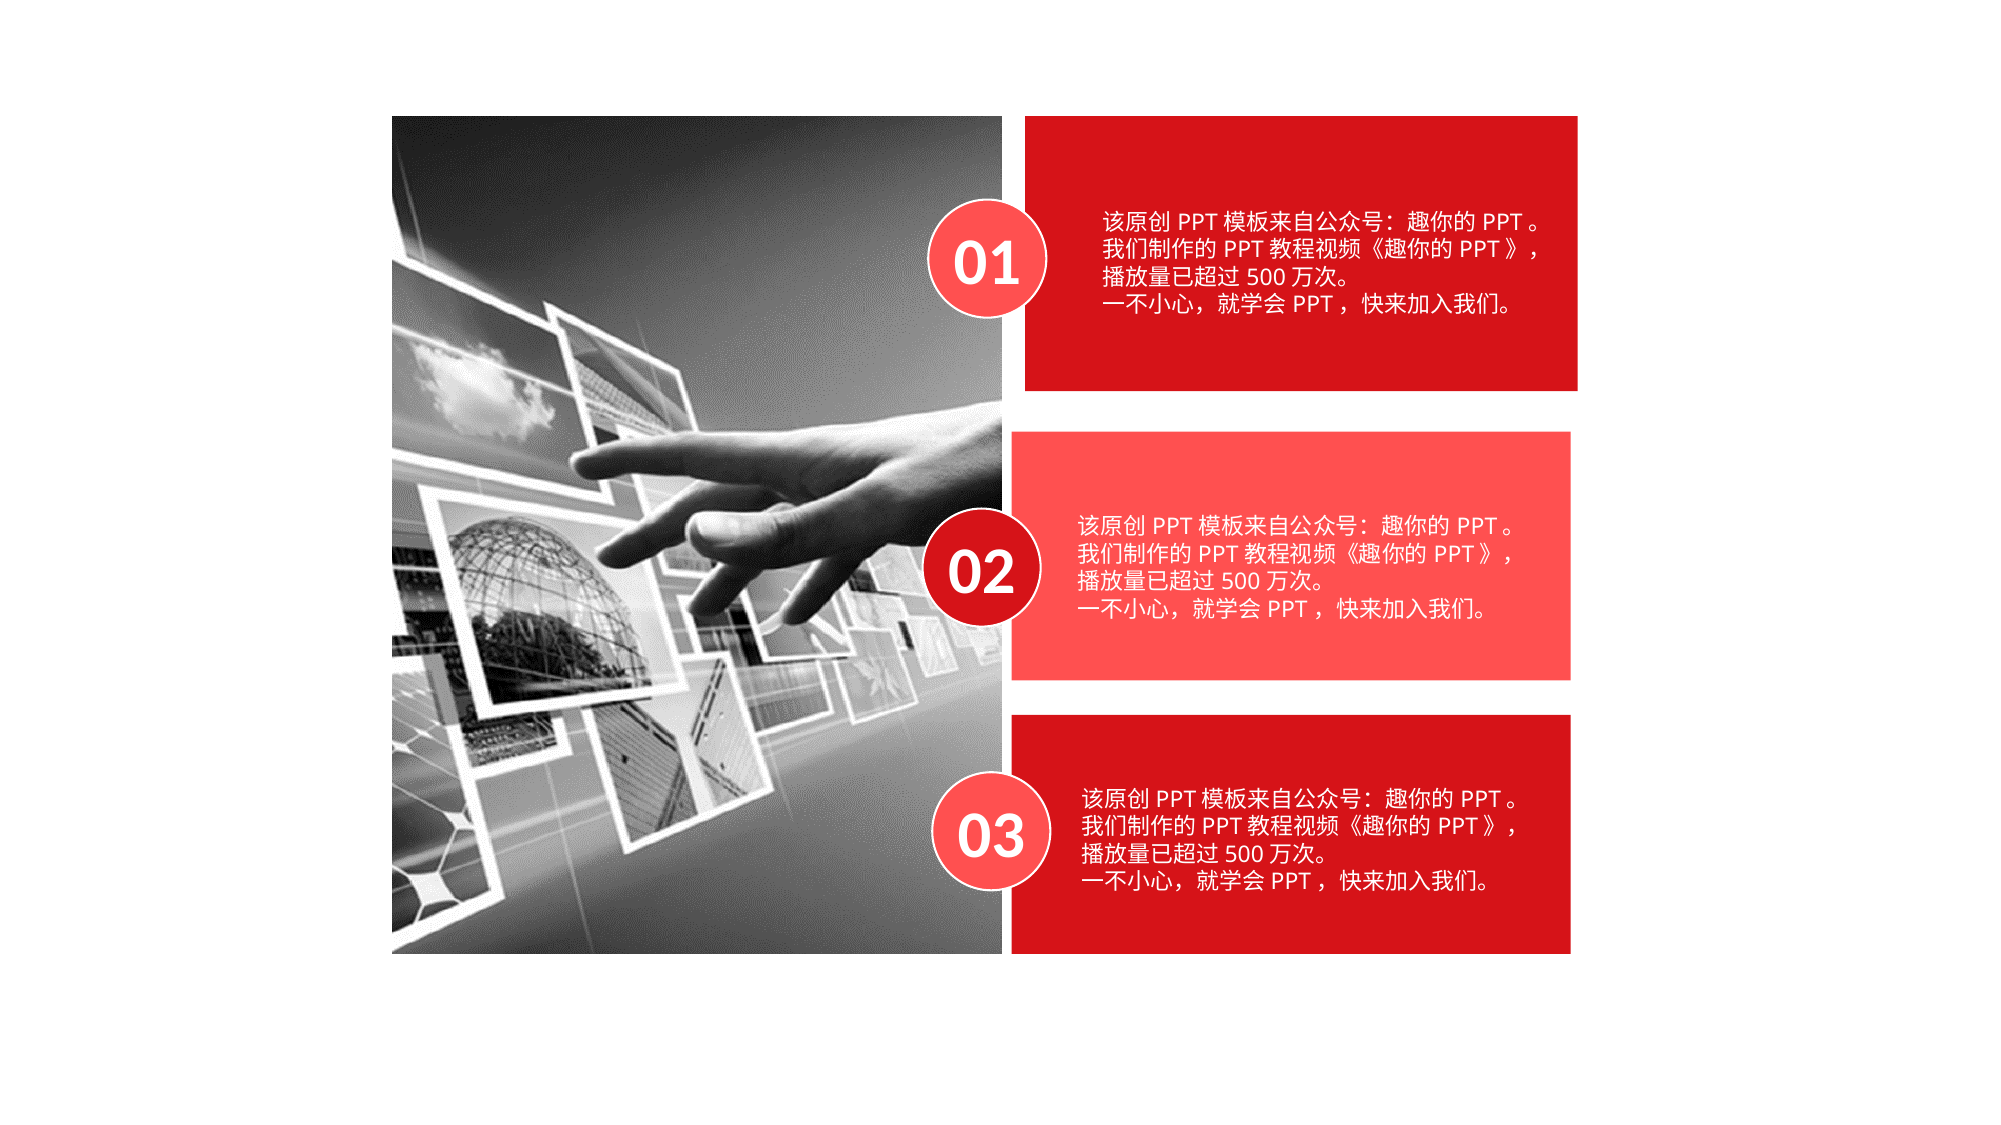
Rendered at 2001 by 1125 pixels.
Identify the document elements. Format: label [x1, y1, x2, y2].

text_box [928, 199, 1058, 318]
text_box [1011, 431, 1571, 681]
text_box [1011, 714, 1571, 954]
text_box [1025, 116, 1583, 392]
text_box [922, 508, 1053, 627]
text_box [932, 772, 1062, 891]
picture [392, 116, 1002, 954]
